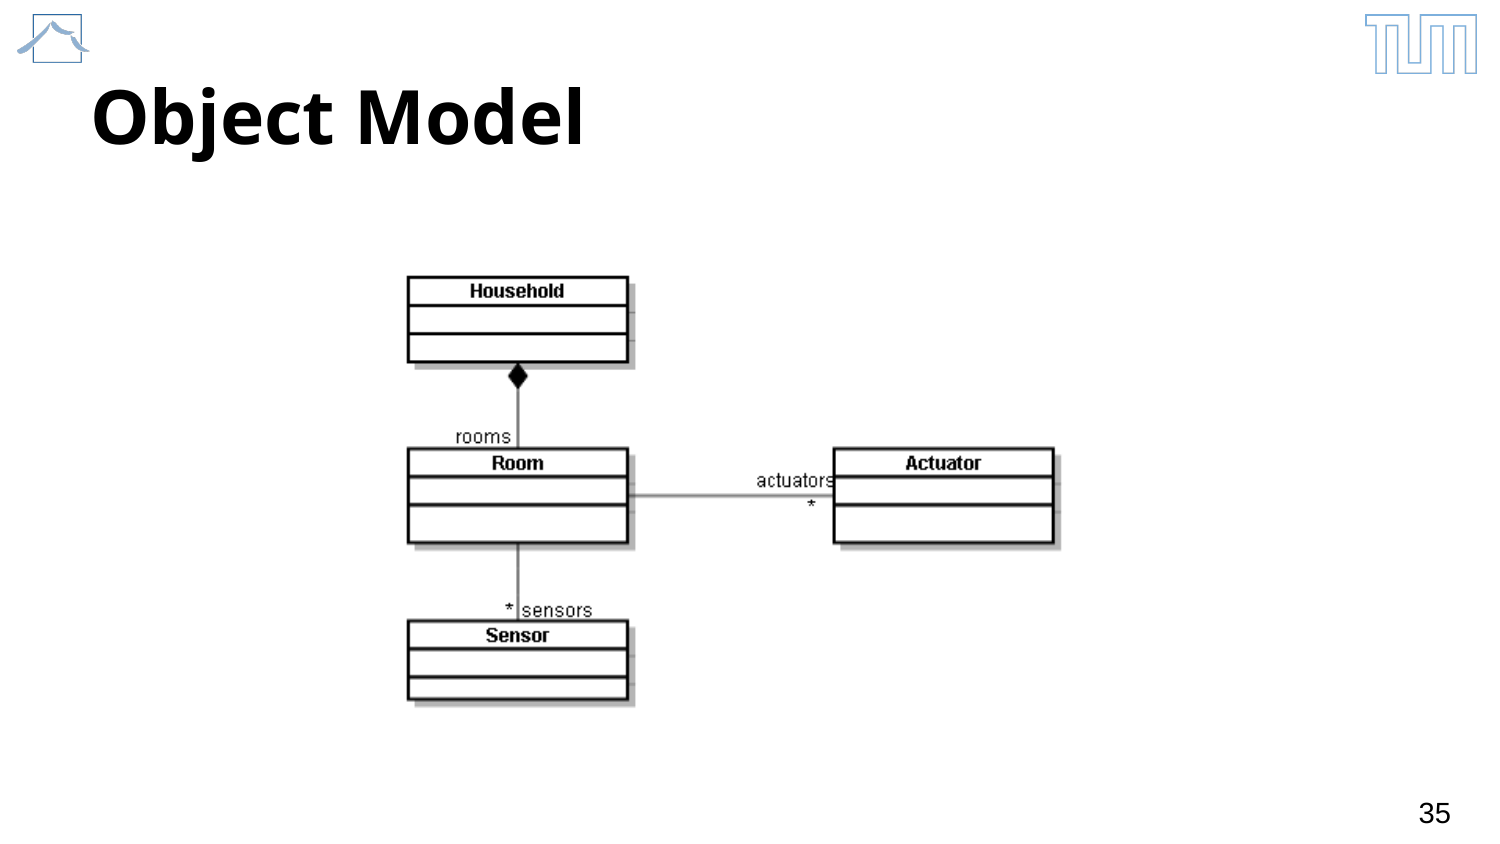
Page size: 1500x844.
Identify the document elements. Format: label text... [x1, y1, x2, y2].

title Object Model [75, 33, 1425, 175]
picture [392, 261, 1088, 730]
picture [17, 14, 90, 63]
slide_number ‹#› [1403, 779, 1494, 844]
